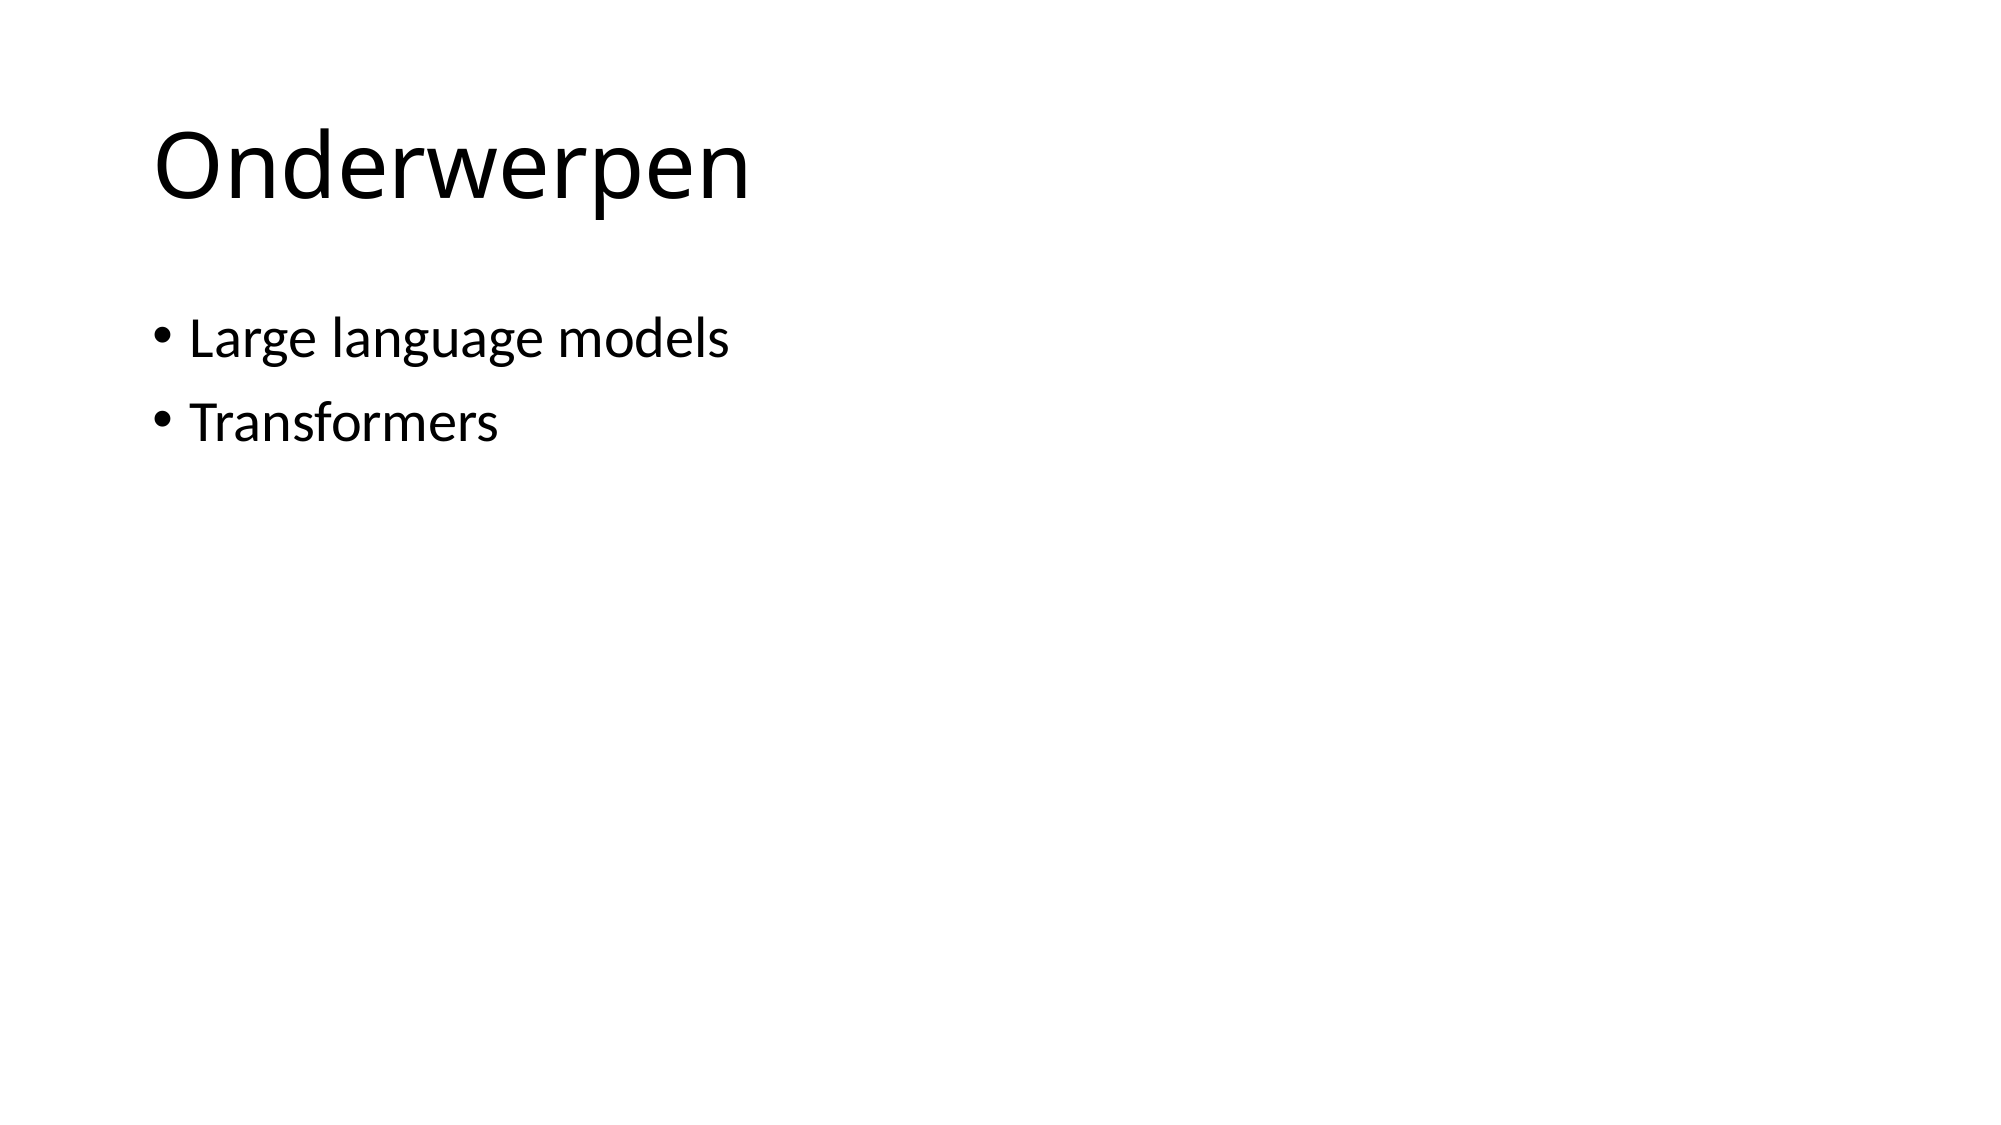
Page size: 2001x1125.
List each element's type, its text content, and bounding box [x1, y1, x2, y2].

list Large language models Transformers [137, 299, 1863, 1014]
title Onderwerpen [137, 59, 1863, 278]
